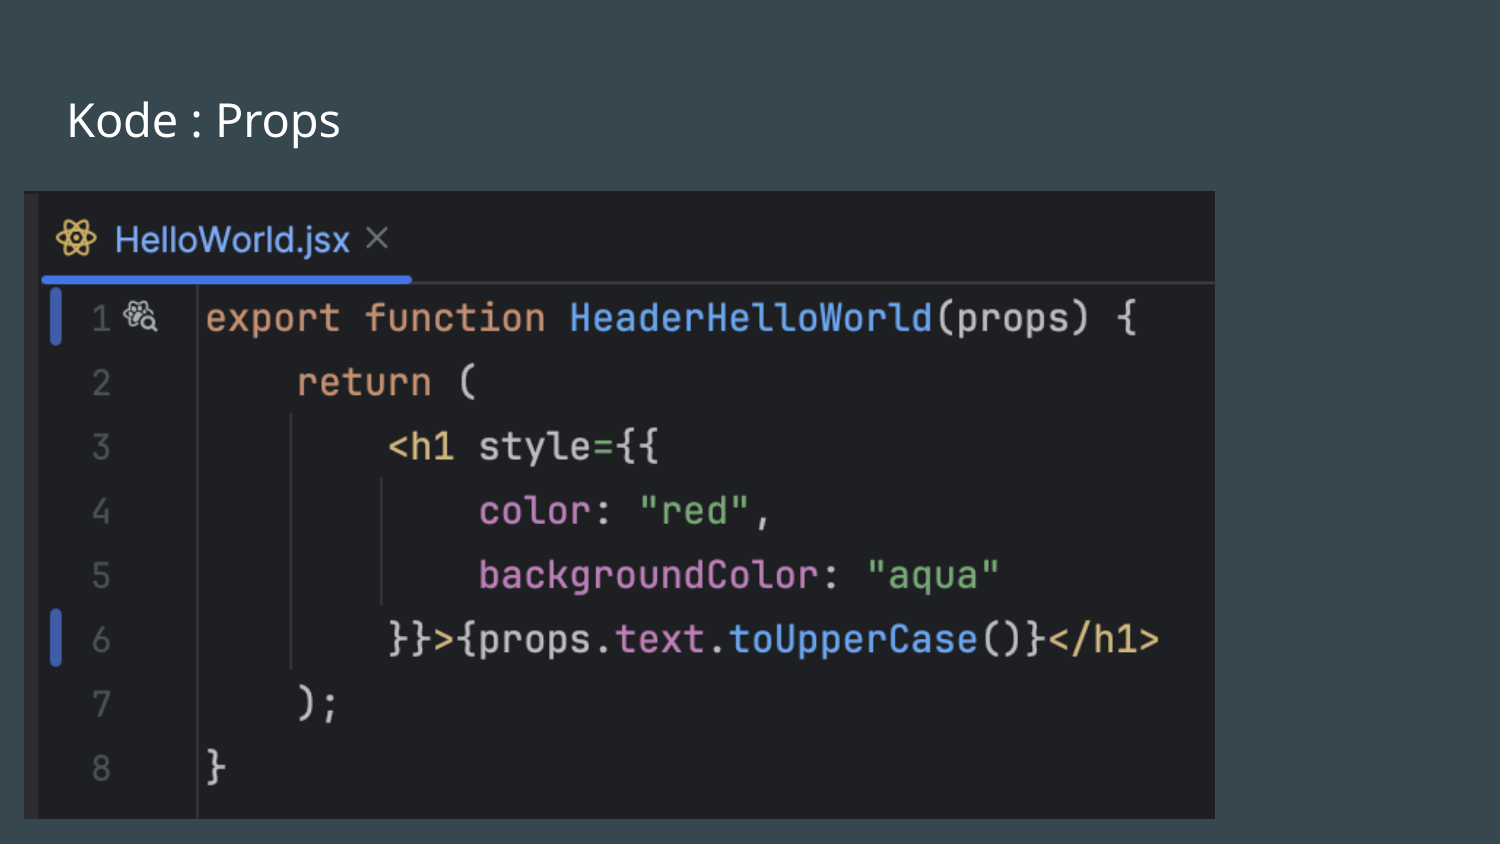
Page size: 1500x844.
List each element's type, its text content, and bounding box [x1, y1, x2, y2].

picture [24, 191, 1215, 819]
title Kode : Props [51, 72, 1449, 167]
